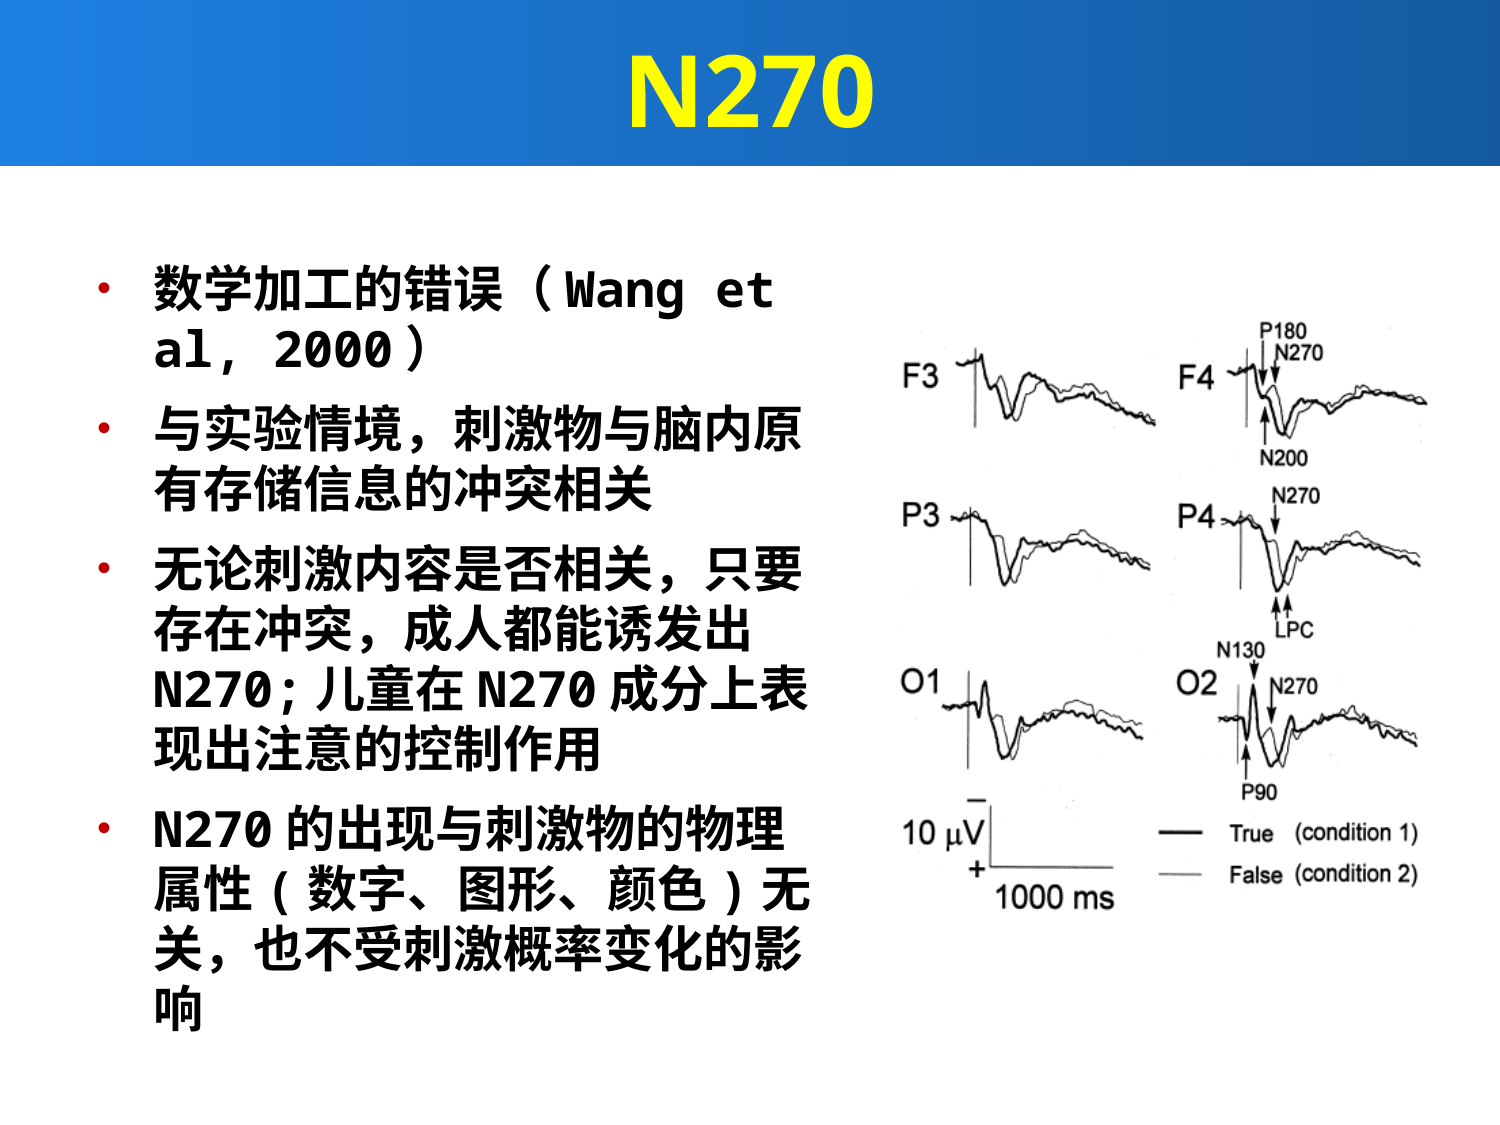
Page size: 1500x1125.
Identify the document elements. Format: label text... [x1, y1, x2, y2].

title N270 [112, 18, 1388, 157]
picture [879, 302, 1441, 918]
list 数学加工的错误（Wang et al, 2000） 与实验情境，刺激物与脑内原有存储信息的冲突相关 无论刺激内容是否相关，只要存在冲突，成人都能诱发出N270;儿童在N270成分上表现出注意的控制作用 N270的出现与刺激物的物理属性(数字、图形、颜色)无关，也不受刺激概率变化的影响 [81, 249, 834, 1088]
